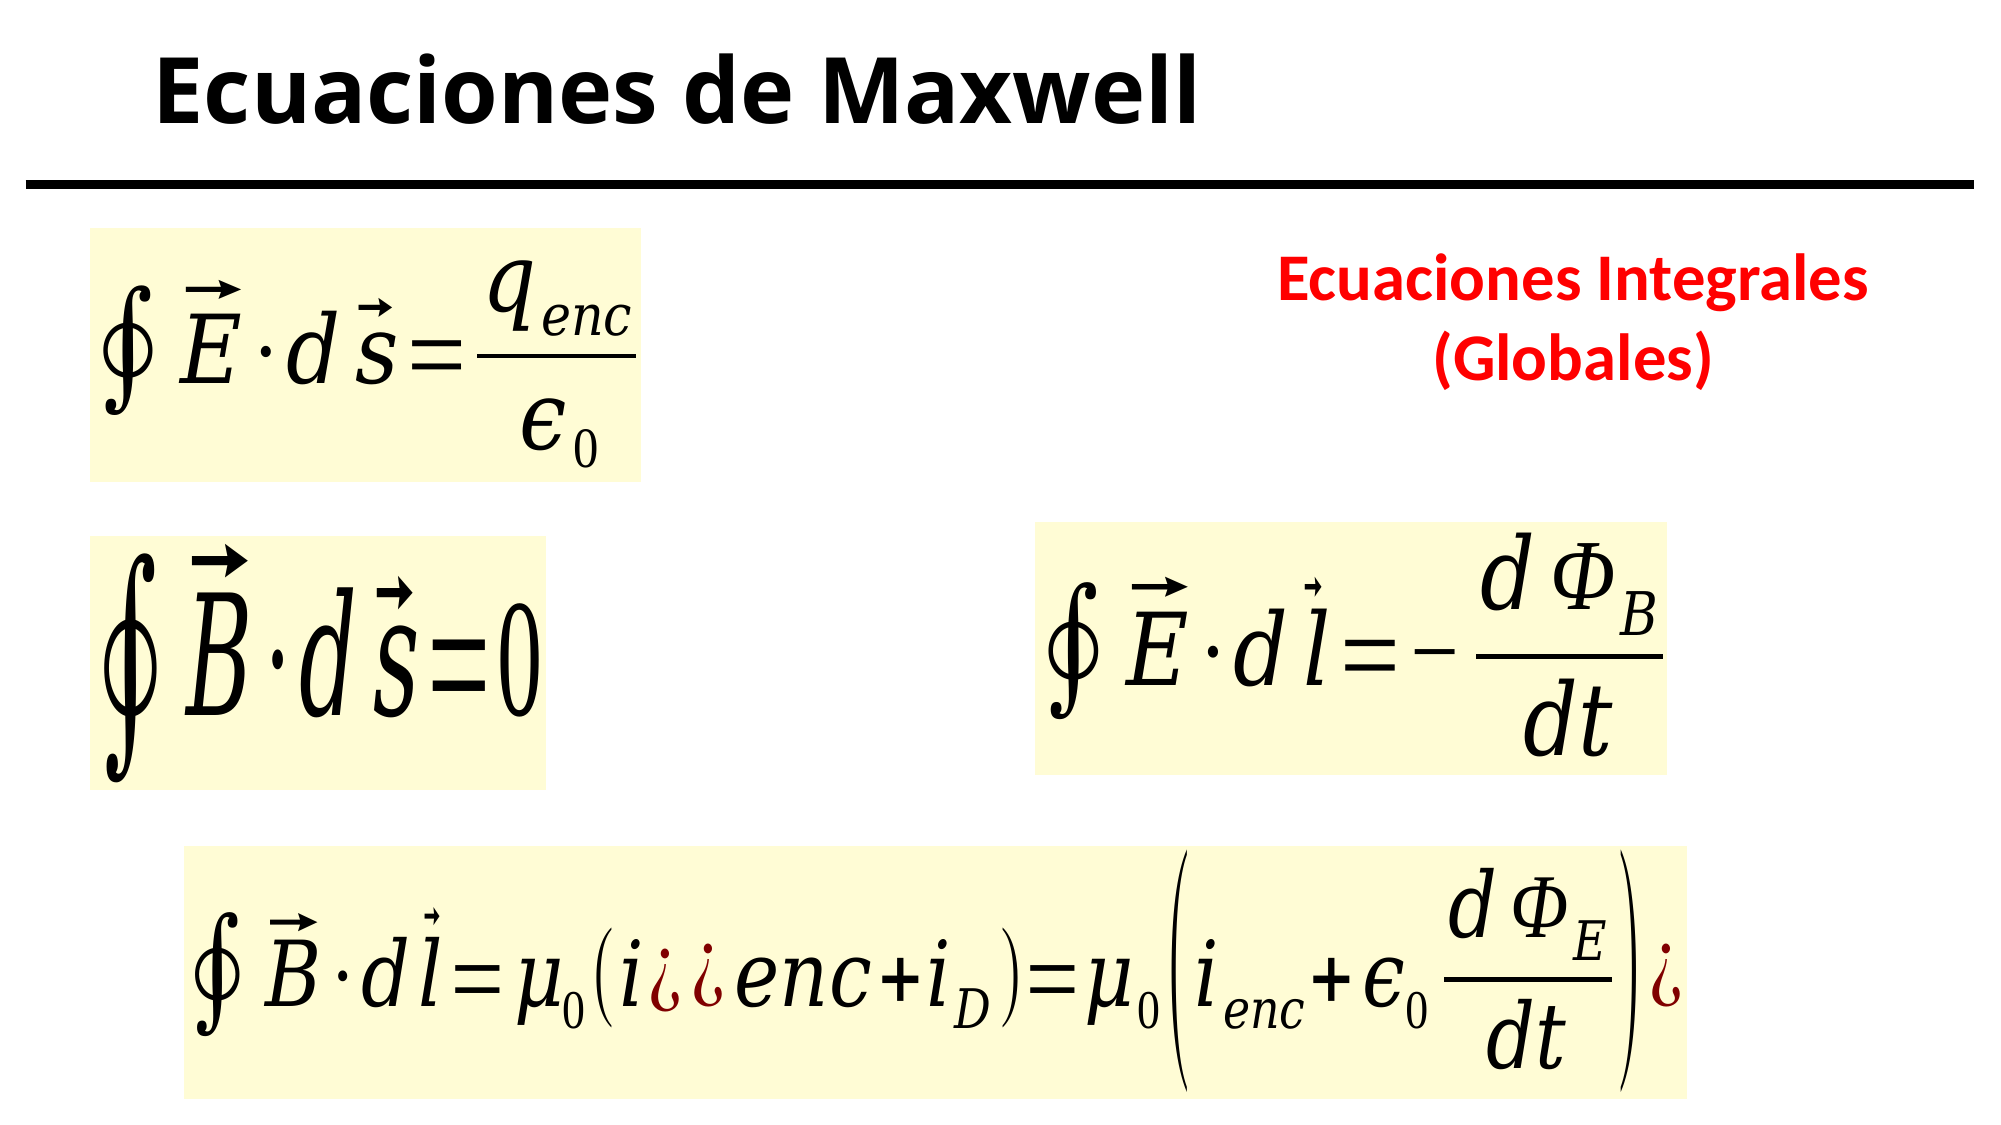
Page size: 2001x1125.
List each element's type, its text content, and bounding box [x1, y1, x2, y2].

title Ecuaciones de Maxwell [137, 26, 1863, 161]
text_box Ecuaciones Integrales (Globales) [1262, 226, 1885, 401]
